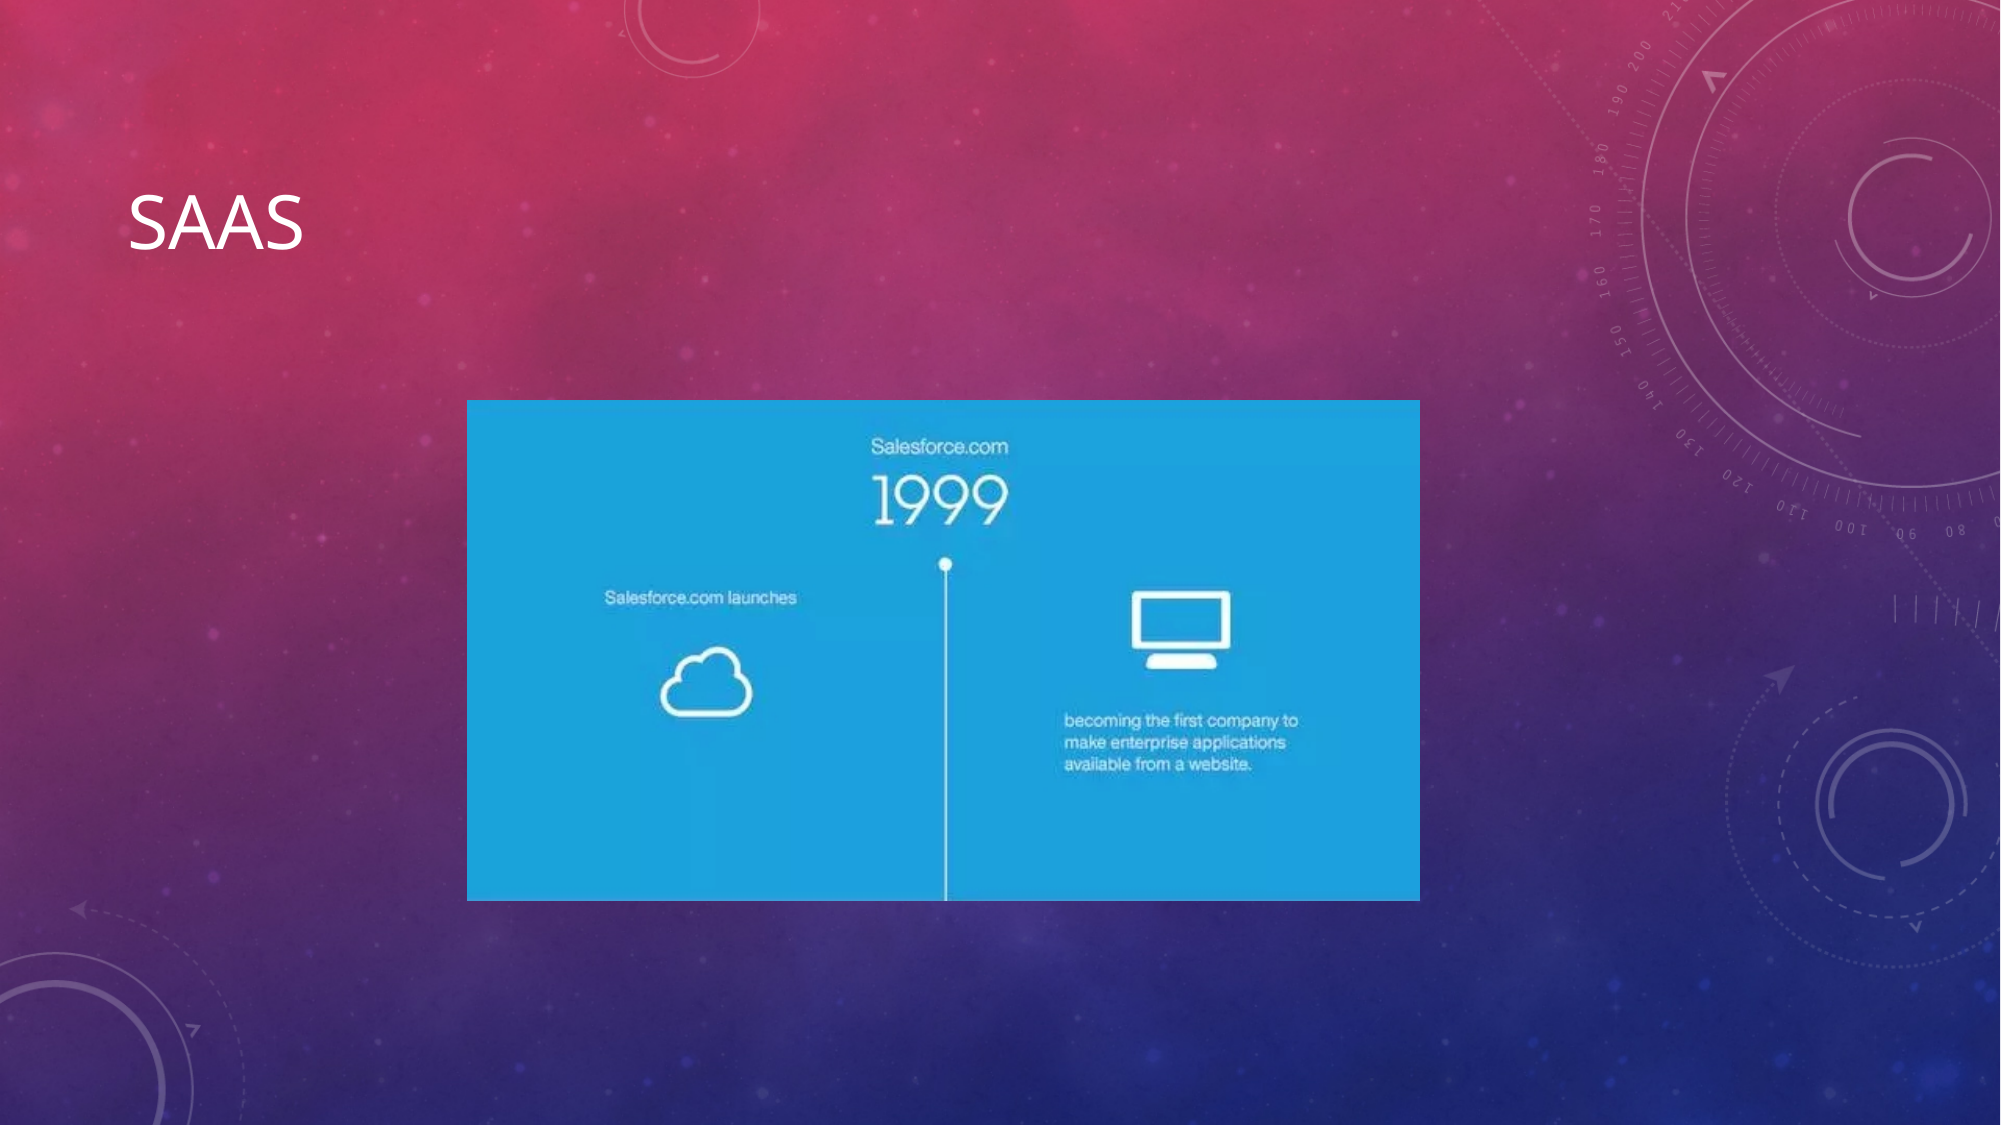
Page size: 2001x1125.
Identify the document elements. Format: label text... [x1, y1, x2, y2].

picture [0, 0, 2001, 1125]
title saas [112, 99, 1775, 339]
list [467, 400, 1420, 901]
